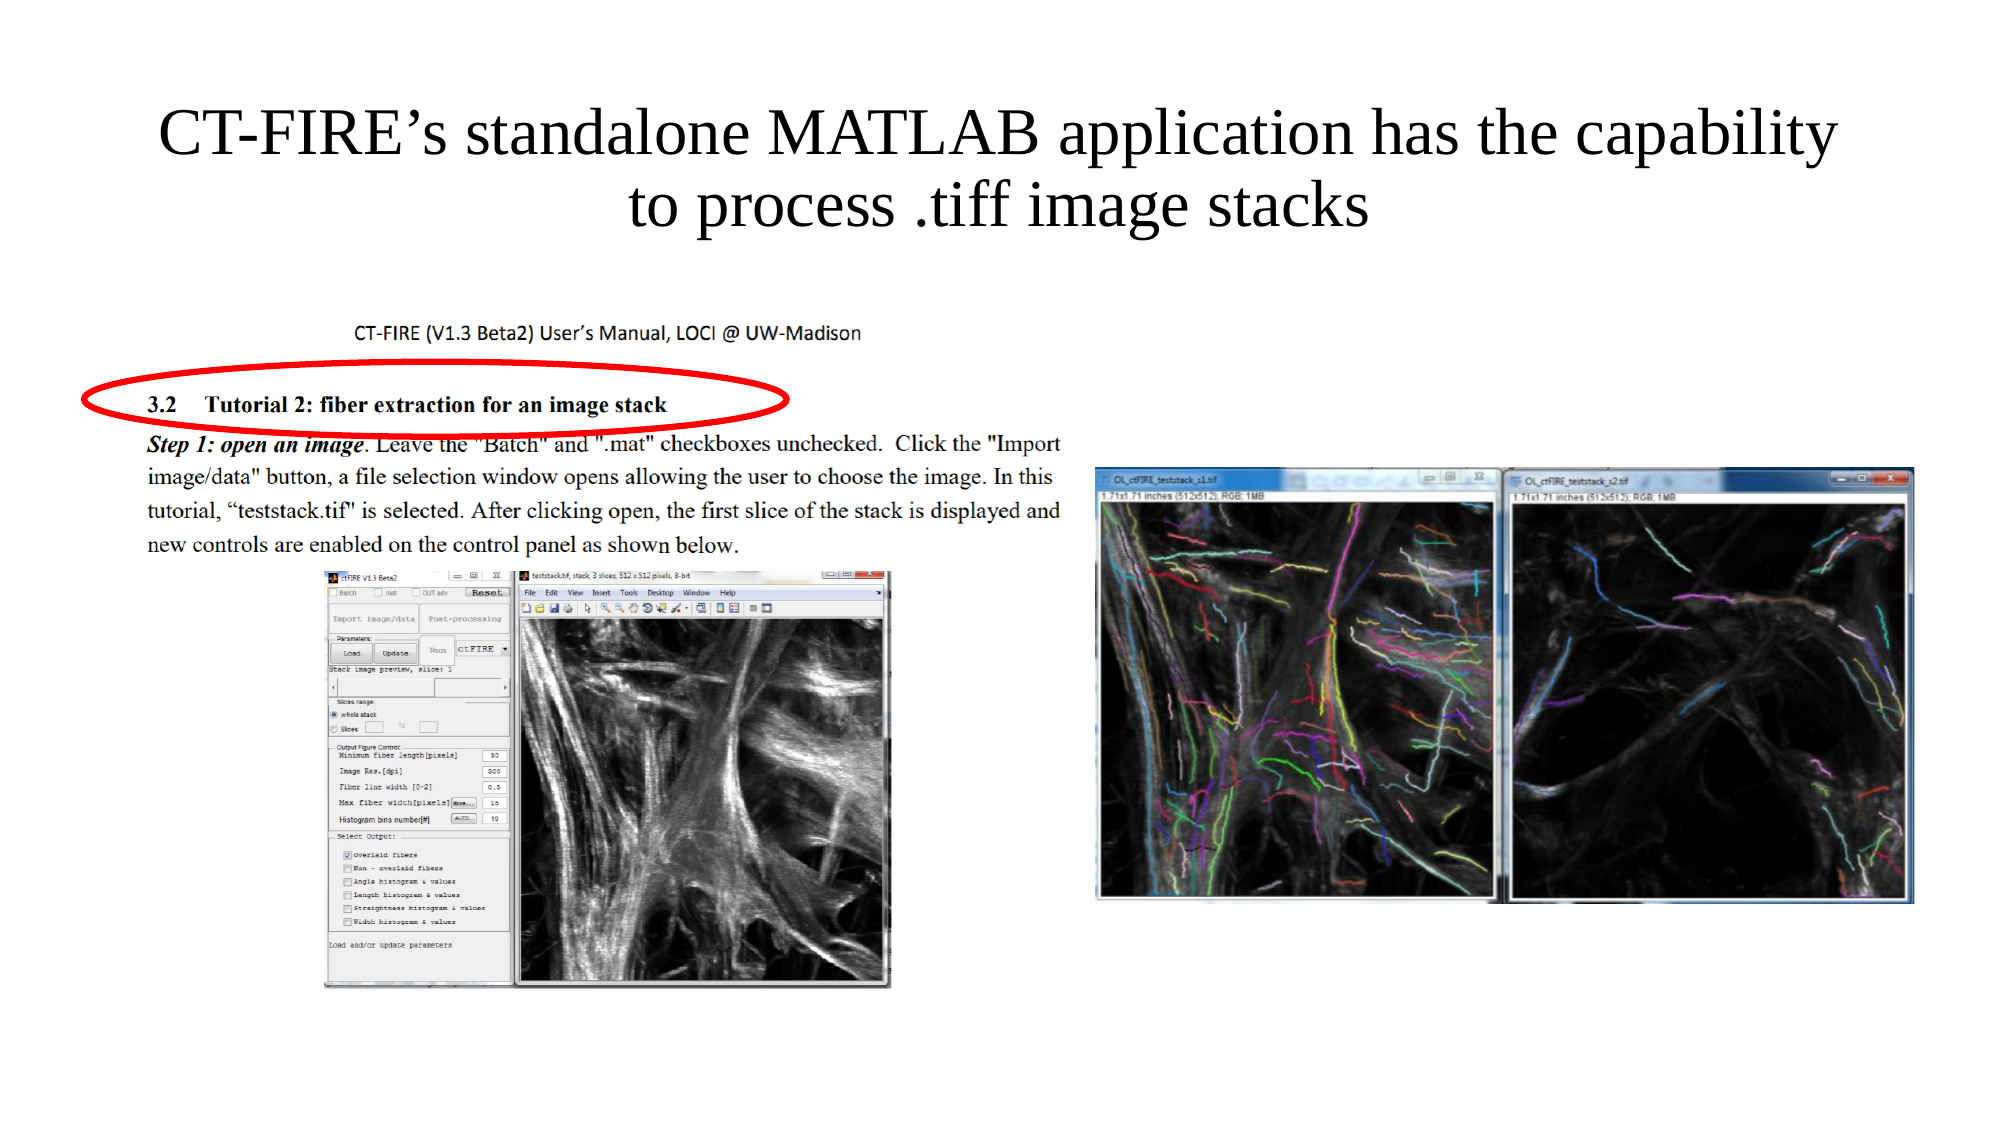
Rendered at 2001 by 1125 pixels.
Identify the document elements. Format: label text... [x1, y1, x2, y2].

picture [123, 292, 1925, 996]
text_box [82, 381, 123, 418]
title CT-FIRE’s standalone MATLAB application has the capability to process .tiff image stacks [137, 59, 1863, 278]
